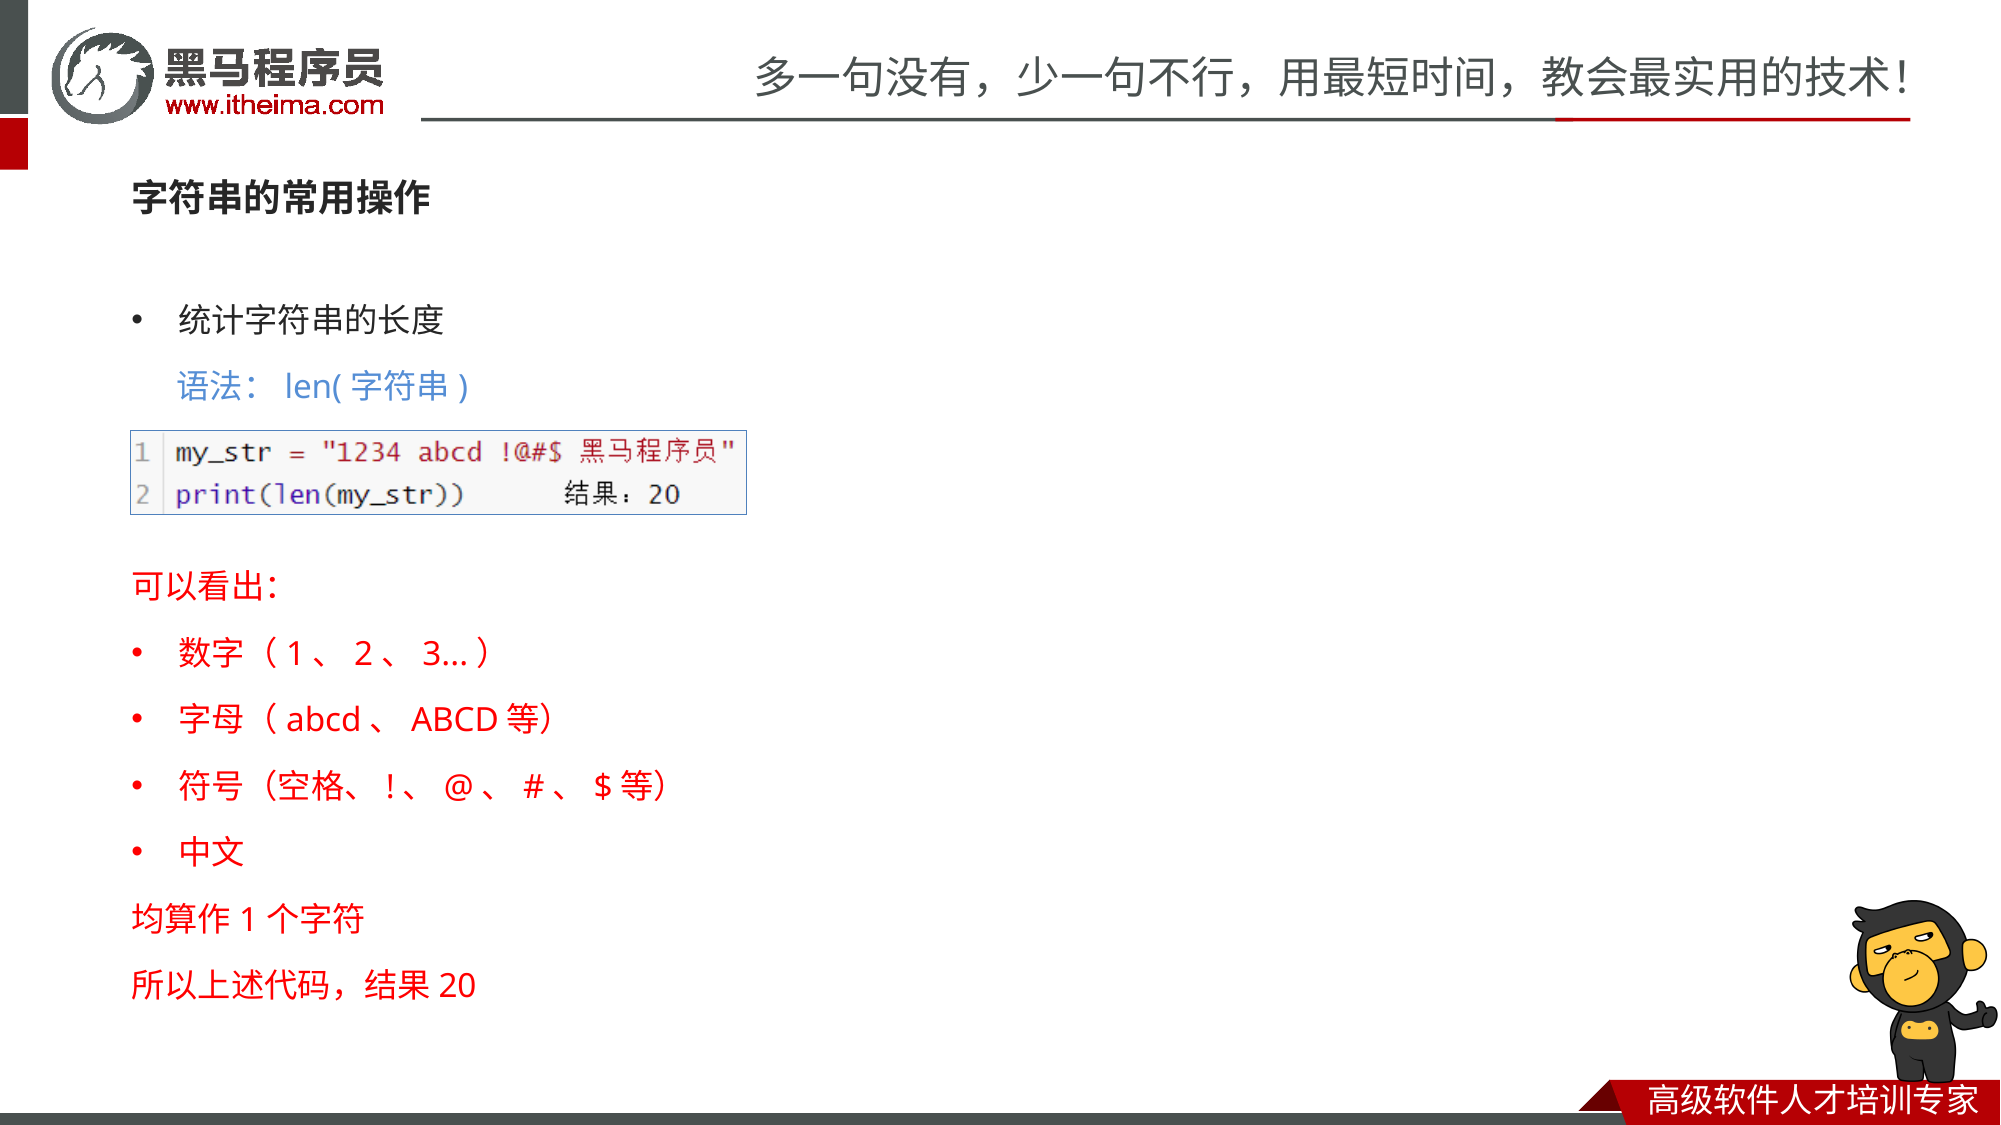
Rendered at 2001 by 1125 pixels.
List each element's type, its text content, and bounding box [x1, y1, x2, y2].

picture [1824, 894, 2000, 1087]
list 统计字符串的长度 语法：len(字符串) 可以看出： 数字（1、2、3...） 字母（abcd、ABCD等） 符号（空格、!、@、#、$等） 中文 均算作1个字符 所以上述代码，结果20 [116, 271, 1872, 964]
picture [50, 26, 384, 125]
list 字符串的常用操作 [116, 154, 1872, 239]
picture [130, 429, 747, 515]
